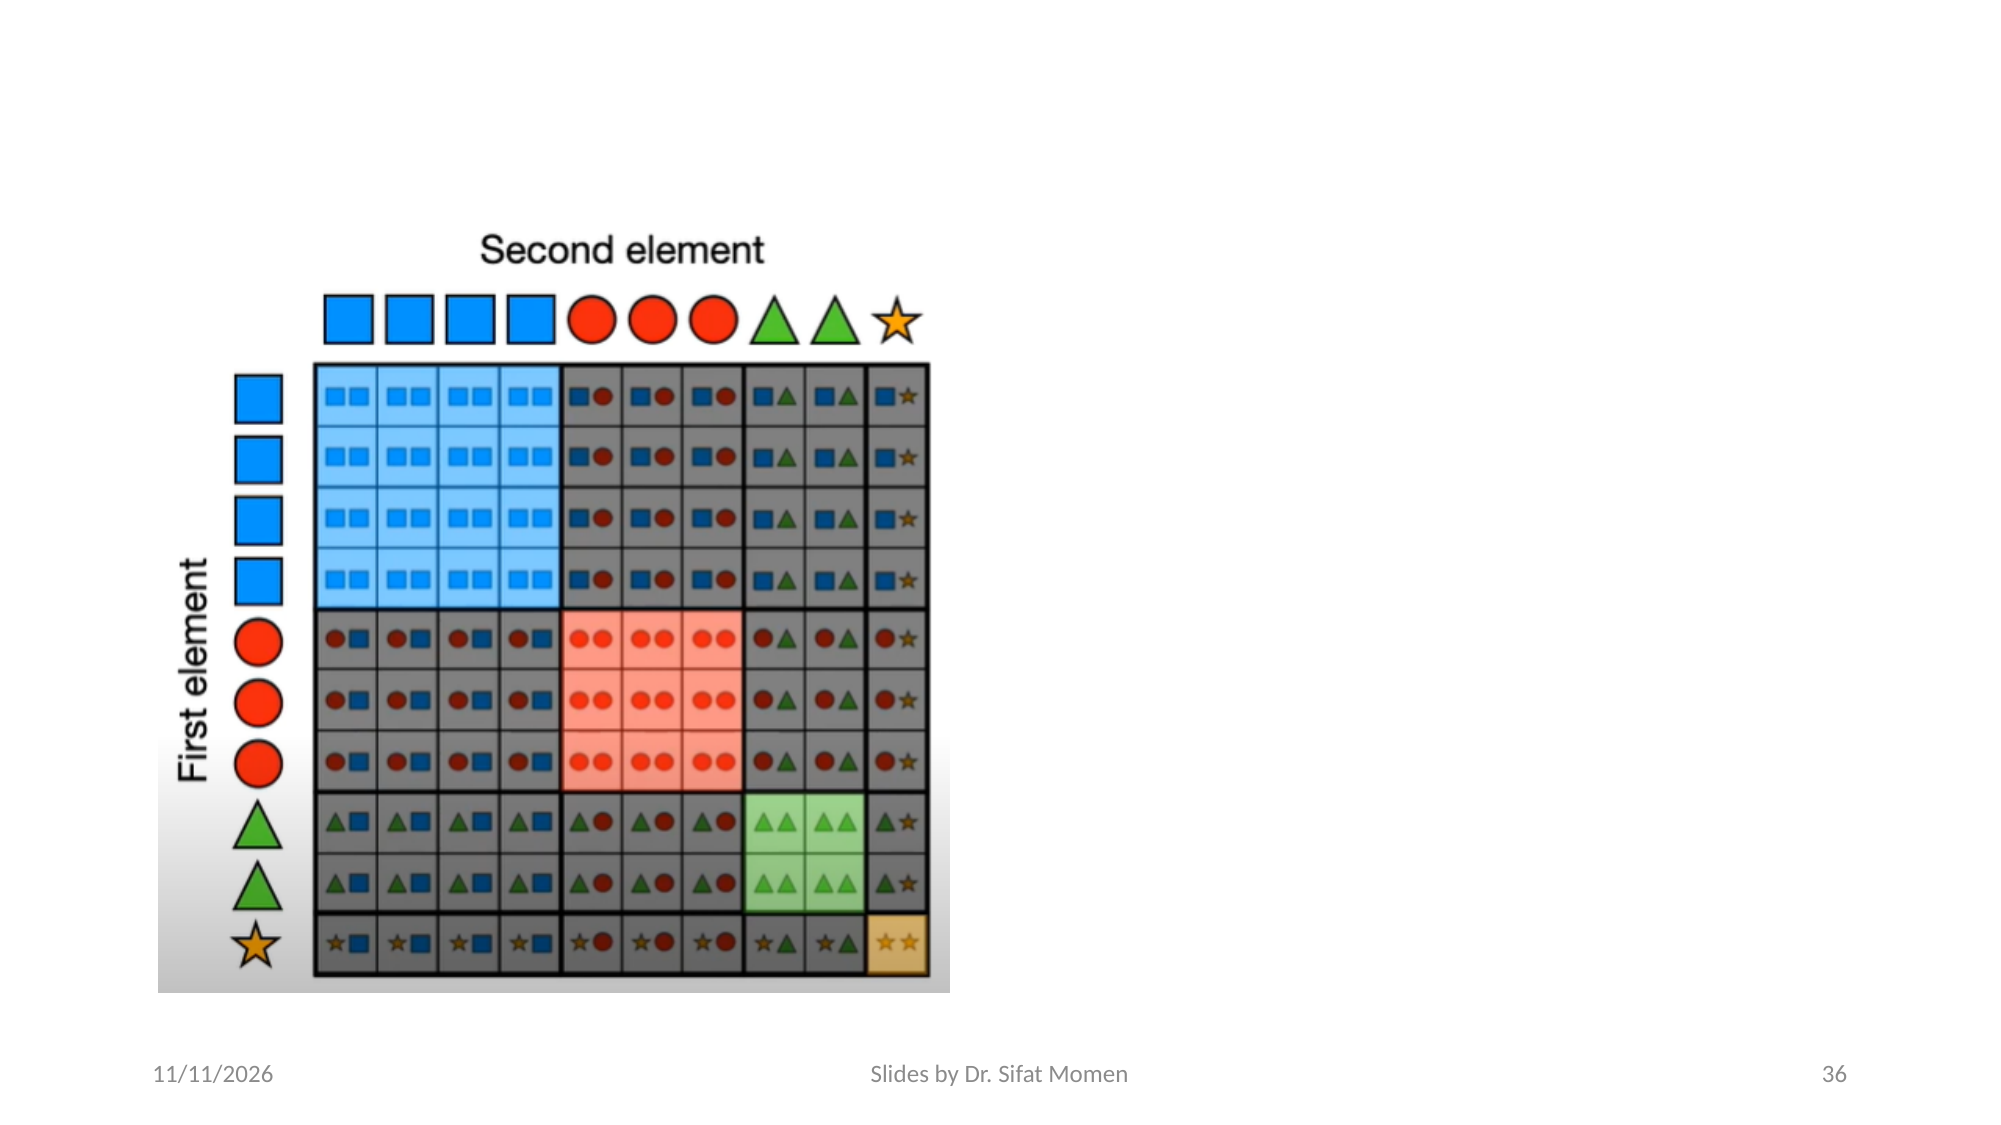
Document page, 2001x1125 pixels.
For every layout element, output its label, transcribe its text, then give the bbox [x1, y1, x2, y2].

slide_number 36 [1412, 1042, 1863, 1103]
footer Slides by Dr. Sifat Momen [662, 1042, 1338, 1103]
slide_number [137, 1042, 588, 1103]
picture [158, 209, 950, 993]
